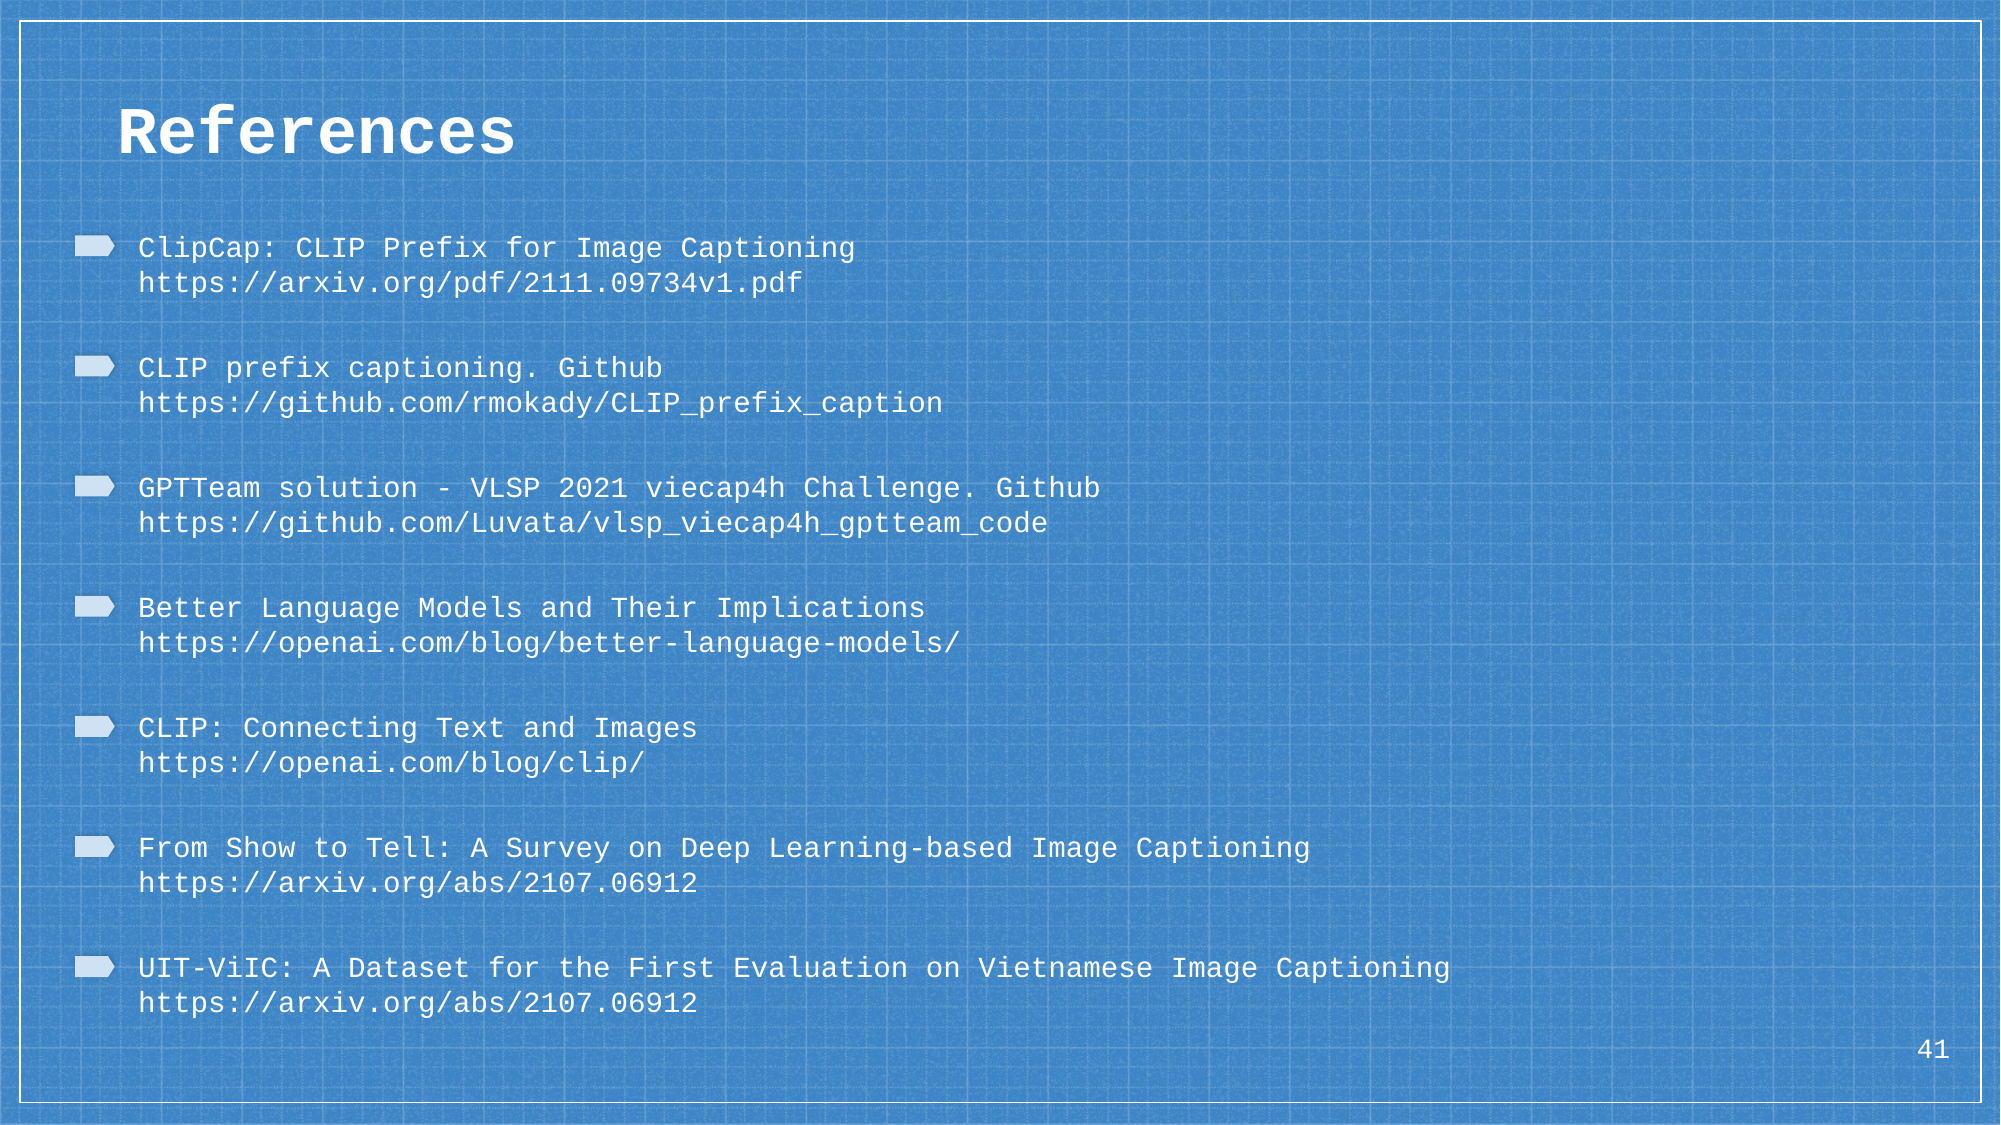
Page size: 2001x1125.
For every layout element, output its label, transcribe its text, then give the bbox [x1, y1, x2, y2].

slide_number 41 [1864, 1015, 1966, 1079]
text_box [74, 220, 1759, 307]
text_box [74, 941, 1759, 1028]
text_box References [102, 79, 533, 174]
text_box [74, 580, 1759, 667]
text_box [74, 700, 1759, 788]
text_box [74, 820, 1759, 908]
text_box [74, 340, 1759, 427]
picture [0, 0, 2000, 1125]
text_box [74, 460, 1759, 547]
